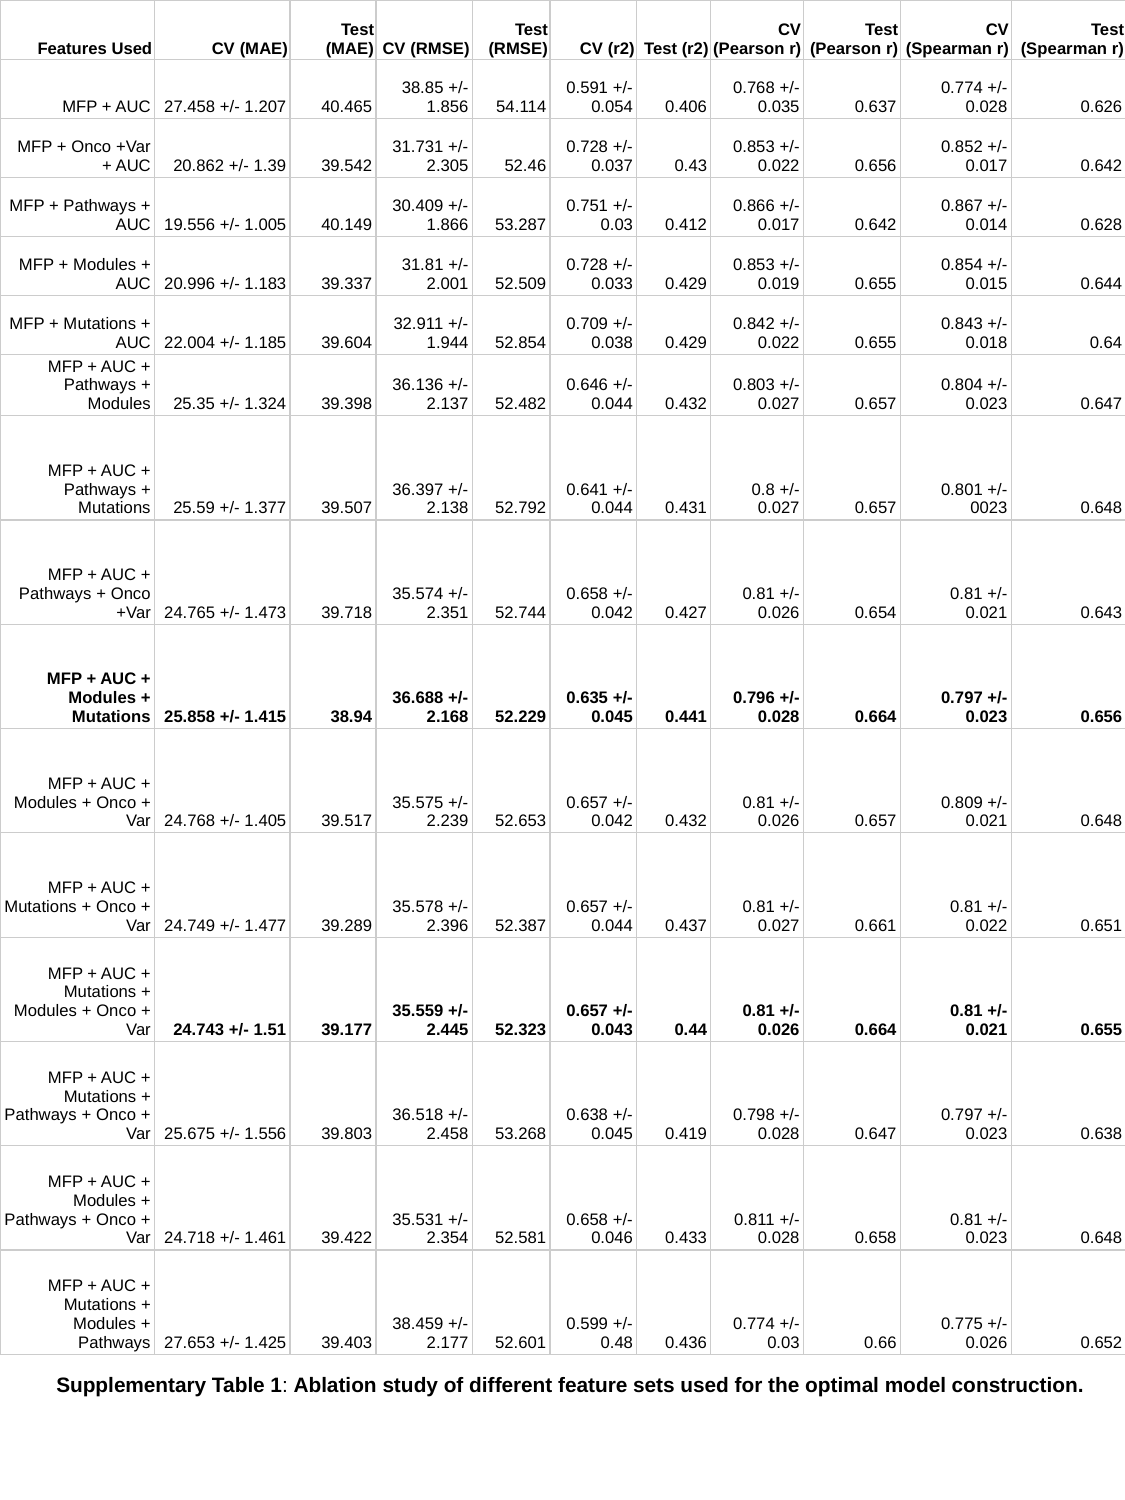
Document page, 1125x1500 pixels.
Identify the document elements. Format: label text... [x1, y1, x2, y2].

table_cell 0.664 [804, 938, 900, 1041]
table_cell 27.653 +/- 1.425 [155, 1251, 289, 1354]
table_cell MFP + AUC + Pathways + Onco +Var [1, 521, 154, 624]
table_cell 24.768 +/- 1.405 [155, 729, 289, 832]
table_cell 52.46 [473, 119, 549, 177]
table_cell MFP + AUC [1, 60, 154, 118]
table_cell 36.688 +/- 2.168 [377, 625, 472, 728]
table_cell 0.798 +/- 0.028 [711, 1042, 803, 1145]
table_cell 0.654 [804, 521, 900, 624]
table_cell 0.644 [1012, 237, 1125, 295]
table_cell 27.458 +/- 1.207 [155, 60, 289, 118]
table_cell 24.743 +/- 1.51 [155, 938, 289, 1041]
table_cell 0.648 [1012, 416, 1125, 519]
table_cell 52.581 [473, 1146, 549, 1249]
table_cell MFP + AUC + Pathways + Mutations [1, 416, 154, 519]
table_cell 0.436 [637, 1251, 710, 1354]
table_cell 0.641 +/- 0.044 [551, 416, 636, 519]
table_cell 35.531 +/- 2.354 [377, 1146, 472, 1249]
table_cell 0.8 +/- 0.027 [711, 416, 803, 519]
table_cell 0.801 +/- 0023 [901, 416, 1011, 519]
table_cell 0.867 +/- 0.014 [901, 178, 1011, 236]
table_cell 0.655 [804, 296, 900, 354]
table_cell 0.853 +/- 0.022 [711, 119, 803, 177]
table_cell 53.268 [473, 1042, 549, 1145]
table_cell 25.59 +/- 1.377 [155, 416, 289, 519]
table_cell 0.599 +/- 0.48 [551, 1251, 636, 1354]
table_cell 52.653 [473, 729, 549, 832]
table_cell 52.792 [473, 416, 549, 519]
table_cell 0.657 [804, 355, 900, 415]
table_cell 38.85 +/- 1.856 [377, 60, 472, 118]
table_cell 0.811 +/- 0.028 [711, 1146, 803, 1249]
text_box Supplementary Table 1: Ablation study of different feature sets used for the optimal model construction. [41, 1364, 1125, 1405]
table_cell MFP + AUC + Mutations + Onco + Var [1, 833, 154, 937]
table_cell 52.387 [473, 833, 549, 937]
table_cell 0.709 +/- 0.038 [551, 296, 636, 354]
table_cell 0.655 [804, 237, 900, 295]
table_cell 30.409 +/- 1.866 [377, 178, 472, 236]
table_cell 31.81 +/- 2.001 [377, 237, 472, 295]
table_cell MFP + AUC + Mutations + Pathways + Onco + Var [1, 1042, 154, 1145]
table_cell 0.647 [1012, 355, 1125, 415]
table_cell 0.797 +/- 0.023 [901, 625, 1011, 728]
table_cell 0.661 [804, 833, 900, 937]
table_cell 0.797 +/- 0.023 [901, 1042, 1011, 1145]
table_cell 0.81 +/- 0.026 [711, 729, 803, 832]
table_cell 0.651 [1012, 833, 1125, 937]
table_cell 39.177 [291, 938, 375, 1041]
table_cell MFP + Onco +Var + AUC [1, 119, 154, 177]
table_header Test (RMSE) [473, 1, 549, 59]
table_cell 0.427 [637, 521, 710, 624]
table_cell 0.626 [1012, 60, 1125, 118]
table_cell 0.433 [637, 1146, 710, 1249]
table_cell 24.718 +/- 1.461 [155, 1146, 289, 1249]
table_cell 0.652 [1012, 1251, 1125, 1354]
table_cell 52.323 [473, 938, 549, 1041]
table_cell 35.574 +/- 2.351 [377, 521, 472, 624]
table_cell MFP + AUC + Mutations + Modules + Onco + Var [1, 938, 154, 1041]
table_cell 35.559 +/- 2.445 [377, 938, 472, 1041]
table_cell MFP + AUC + Modules + Pathways + Onco + Var [1, 1146, 154, 1249]
table_header Test (Spearman r) [1012, 1, 1125, 59]
table_cell 38.94 [291, 625, 375, 728]
table_cell 0.854 +/- 0.015 [901, 237, 1011, 295]
table_cell 0.646 +/- 0.044 [551, 355, 636, 415]
table_cell 0.796 +/- 0.028 [711, 625, 803, 728]
table_cell 0.657 +/- 0.044 [551, 833, 636, 937]
table_cell MFP + AUC + Modules + Mutations [1, 625, 154, 728]
table_cell 0.81 +/- 0.021 [901, 521, 1011, 624]
table_cell 39.507 [291, 416, 375, 519]
table_cell 40.465 [291, 60, 375, 118]
table_cell 0.648 [1012, 1146, 1125, 1249]
table_cell 39.803 [291, 1042, 375, 1145]
table_cell 39.604 [291, 296, 375, 354]
table_cell 0.635 +/- 0.045 [551, 625, 636, 728]
table_cell 25.675 +/- 1.556 [155, 1042, 289, 1145]
table_cell 0.642 [1012, 119, 1125, 177]
table_cell 0.643 [1012, 521, 1125, 624]
table_cell 31.731 +/- 2.305 [377, 119, 472, 177]
table_header CV (r2) [551, 1, 636, 59]
table_cell 36.397 +/- 2.138 [377, 416, 472, 519]
table_cell MFP + Modules + AUC [1, 237, 154, 295]
table_cell 39.542 [291, 119, 375, 177]
table_cell 0.437 [637, 833, 710, 937]
table_cell 0.81 +/- 0.023 [901, 1146, 1011, 1249]
table_cell 0.657 [804, 729, 900, 832]
table_cell 0.664 [804, 625, 900, 728]
table_cell MFP + Mutations + AUC [1, 296, 154, 354]
table_cell 35.575 +/- 2.239 [377, 729, 472, 832]
table_cell 0.852 +/- 0.017 [901, 119, 1011, 177]
table_cell 52.482 [473, 355, 549, 415]
table_header Test (Pearson r) [804, 1, 900, 59]
table_cell 0.638 +/- 0.045 [551, 1042, 636, 1145]
table_cell 0.628 [1012, 178, 1125, 236]
table_cell 20.862 +/- 1.39 [155, 119, 289, 177]
table_cell 0.843 +/- 0.018 [901, 296, 1011, 354]
table_cell 0.44 [637, 938, 710, 1041]
table_cell 39.289 [291, 833, 375, 937]
table_header Test (r2) [637, 1, 710, 59]
table_cell 32.911 +/- 1.944 [377, 296, 472, 354]
table_cell 52.744 [473, 521, 549, 624]
table_cell 20.996 +/- 1.183 [155, 237, 289, 295]
table_cell 39.403 [291, 1251, 375, 1354]
table_cell 0.774 +/- 0.03 [711, 1251, 803, 1354]
table_cell 39.337 [291, 237, 375, 295]
table_cell 0.866 +/- 0.017 [711, 178, 803, 236]
table_header Test (MAE) [291, 1, 375, 59]
table_cell 0.66 [804, 1251, 900, 1354]
table_cell 0.81 +/- 0.021 [901, 938, 1011, 1041]
table_cell 22.004 +/- 1.185 [155, 296, 289, 354]
table_cell MFP + AUC + Modules + Onco + Var [1, 729, 154, 832]
table_cell 0.804 +/- 0.023 [901, 355, 1011, 415]
table_cell 0.657 [804, 416, 900, 519]
table_cell 0.809 +/- 0.021 [901, 729, 1011, 832]
table_cell 0.853 +/- 0.019 [711, 237, 803, 295]
table_cell 39.517 [291, 729, 375, 832]
table_cell 52.854 [473, 296, 549, 354]
table_cell 0.81 +/- 0.026 [711, 521, 803, 624]
table_cell 40.149 [291, 178, 375, 236]
table_cell 54.114 [473, 60, 549, 118]
table_cell 0.658 [804, 1146, 900, 1249]
table_cell 0.637 [804, 60, 900, 118]
table_cell 0.656 [1012, 625, 1125, 728]
table_cell 0.655 [1012, 938, 1125, 1041]
table_cell 0.429 [637, 237, 710, 295]
table_cell 0.412 [637, 178, 710, 236]
table_cell 0.429 [637, 296, 710, 354]
table_cell 52.601 [473, 1251, 549, 1354]
table_cell 0.43 [637, 119, 710, 177]
table_cell 0.591 +/- 0.054 [551, 60, 636, 118]
table_cell 0.64 [1012, 296, 1125, 354]
table_cell 24.749 +/- 1.477 [155, 833, 289, 937]
table_cell 39.398 [291, 355, 375, 415]
table_cell 0.642 [804, 178, 900, 236]
table_cell 0.728 +/- 0.033 [551, 237, 636, 295]
table_cell 0.768 +/- 0.035 [711, 60, 803, 118]
table_cell 0.656 [804, 119, 900, 177]
table_cell 0.419 [637, 1042, 710, 1145]
table_cell 0.657 +/- 0.043 [551, 938, 636, 1041]
table_cell MFP + AUC + Pathways + Modules [1, 355, 154, 415]
table_cell 0.648 [1012, 729, 1125, 832]
table_cell 52.229 [473, 625, 549, 728]
table_cell 24.765 +/- 1.473 [155, 521, 289, 624]
table_cell 0.431 [637, 416, 710, 519]
table_cell 38.459 +/- 2.177 [377, 1251, 472, 1354]
table_cell 0.658 +/- 0.042 [551, 521, 636, 624]
table_cell 36.136 +/- 2.137 [377, 355, 472, 415]
table_header CV (Pearson r) [711, 1, 803, 59]
table_cell 19.556 +/- 1.005 [155, 178, 289, 236]
table_header CV (RMSE) [377, 1, 472, 59]
table_cell 52.509 [473, 237, 549, 295]
table_cell 0.432 [637, 355, 710, 415]
table_cell 0.81 +/- 0.022 [901, 833, 1011, 937]
table_cell 0.432 [637, 729, 710, 832]
table_cell 36.518 +/- 2.458 [377, 1042, 472, 1145]
table_cell 0.751 +/- 0.03 [551, 178, 636, 236]
table_cell 0.803 +/- 0.027 [711, 355, 803, 415]
table_cell 0.638 [1012, 1042, 1125, 1145]
table_cell 0.774 +/- 0.028 [901, 60, 1011, 118]
table_cell 25.858 +/- 1.415 [155, 625, 289, 728]
table_header CV (Spearman r) [901, 1, 1011, 59]
table_cell 0.658 +/- 0.046 [551, 1146, 636, 1249]
table_cell MFP + AUC + Mutations + Modules + Pathways [1, 1251, 154, 1354]
table_cell 0.775 +/- 0.026 [901, 1251, 1011, 1354]
table_cell 39.718 [291, 521, 375, 624]
table_cell 53.287 [473, 178, 549, 236]
table_header CV (MAE) [155, 1, 289, 59]
table_cell 39.422 [291, 1146, 375, 1249]
table_header Features Used [1, 1, 154, 59]
table_cell 0.647 [804, 1042, 900, 1145]
table_cell MFP + Pathways + AUC [1, 178, 154, 236]
table_cell 0.81 +/- 0.026 [711, 938, 803, 1041]
table_cell 35.578 +/- 2.396 [377, 833, 472, 937]
table_cell 0.728 +/- 0.037 [551, 119, 636, 177]
table_cell 0.441 [637, 625, 710, 728]
table_cell 0.81 +/- 0.027 [711, 833, 803, 937]
table_cell 0.406 [637, 60, 710, 118]
table_cell 0.657 +/- 0.042 [551, 729, 636, 832]
table_cell 25.35 +/- 1.324 [155, 355, 289, 415]
table_cell 0.842 +/- 0.022 [711, 296, 803, 354]
